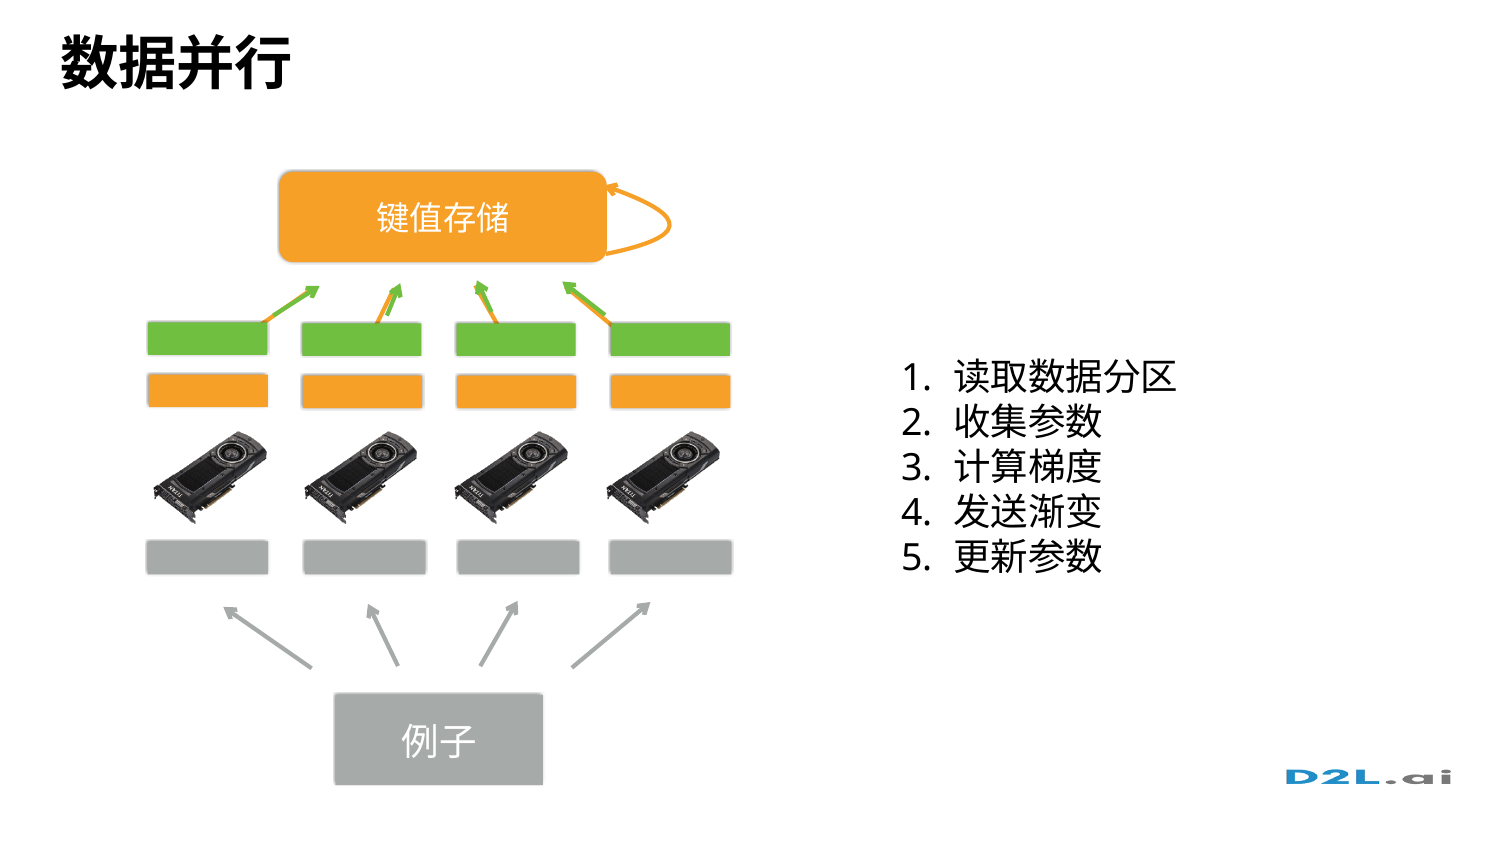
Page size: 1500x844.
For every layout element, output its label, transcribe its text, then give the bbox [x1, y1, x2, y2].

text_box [148, 374, 731, 409]
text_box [136, 426, 740, 535]
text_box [147, 322, 731, 357]
picture [1284, 745, 1454, 806]
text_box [147, 541, 732, 669]
text_box 键值存储 [279, 171, 607, 263]
title 数据并行 [52, 18, 1400, 109]
text_box 例子 [335, 694, 543, 786]
text_box [603, 183, 670, 255]
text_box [221, 285, 644, 322]
text_box 读取数据分区 收集参数 计算梯度 发送渐变 更新参数 [896, 348, 1183, 582]
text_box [273, 280, 606, 316]
